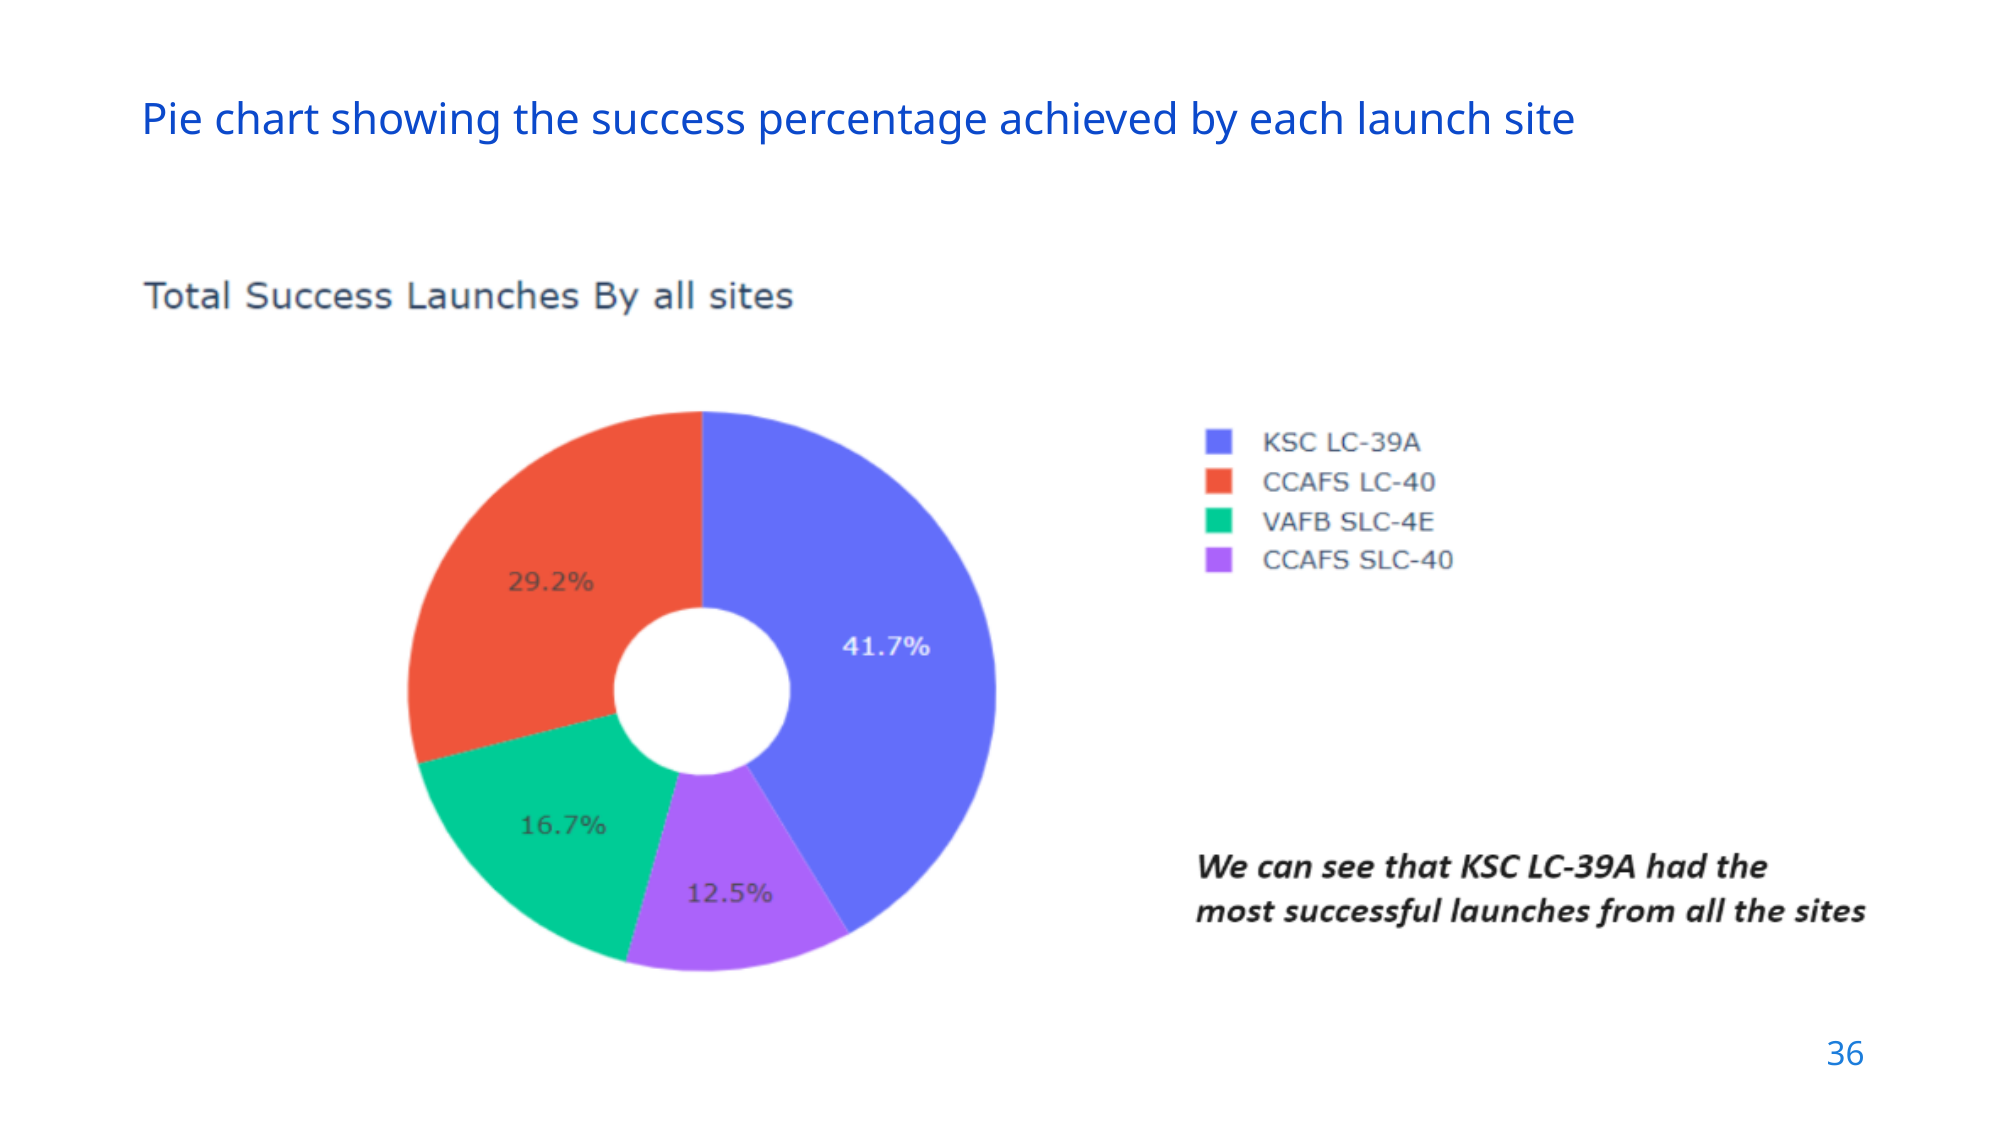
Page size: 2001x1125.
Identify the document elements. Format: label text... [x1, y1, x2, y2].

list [123, 238, 1877, 1022]
slide_number 36 [1429, 1021, 1880, 1088]
text_box Pie chart showing the success percentage achieved by each launch site [126, 75, 1852, 166]
